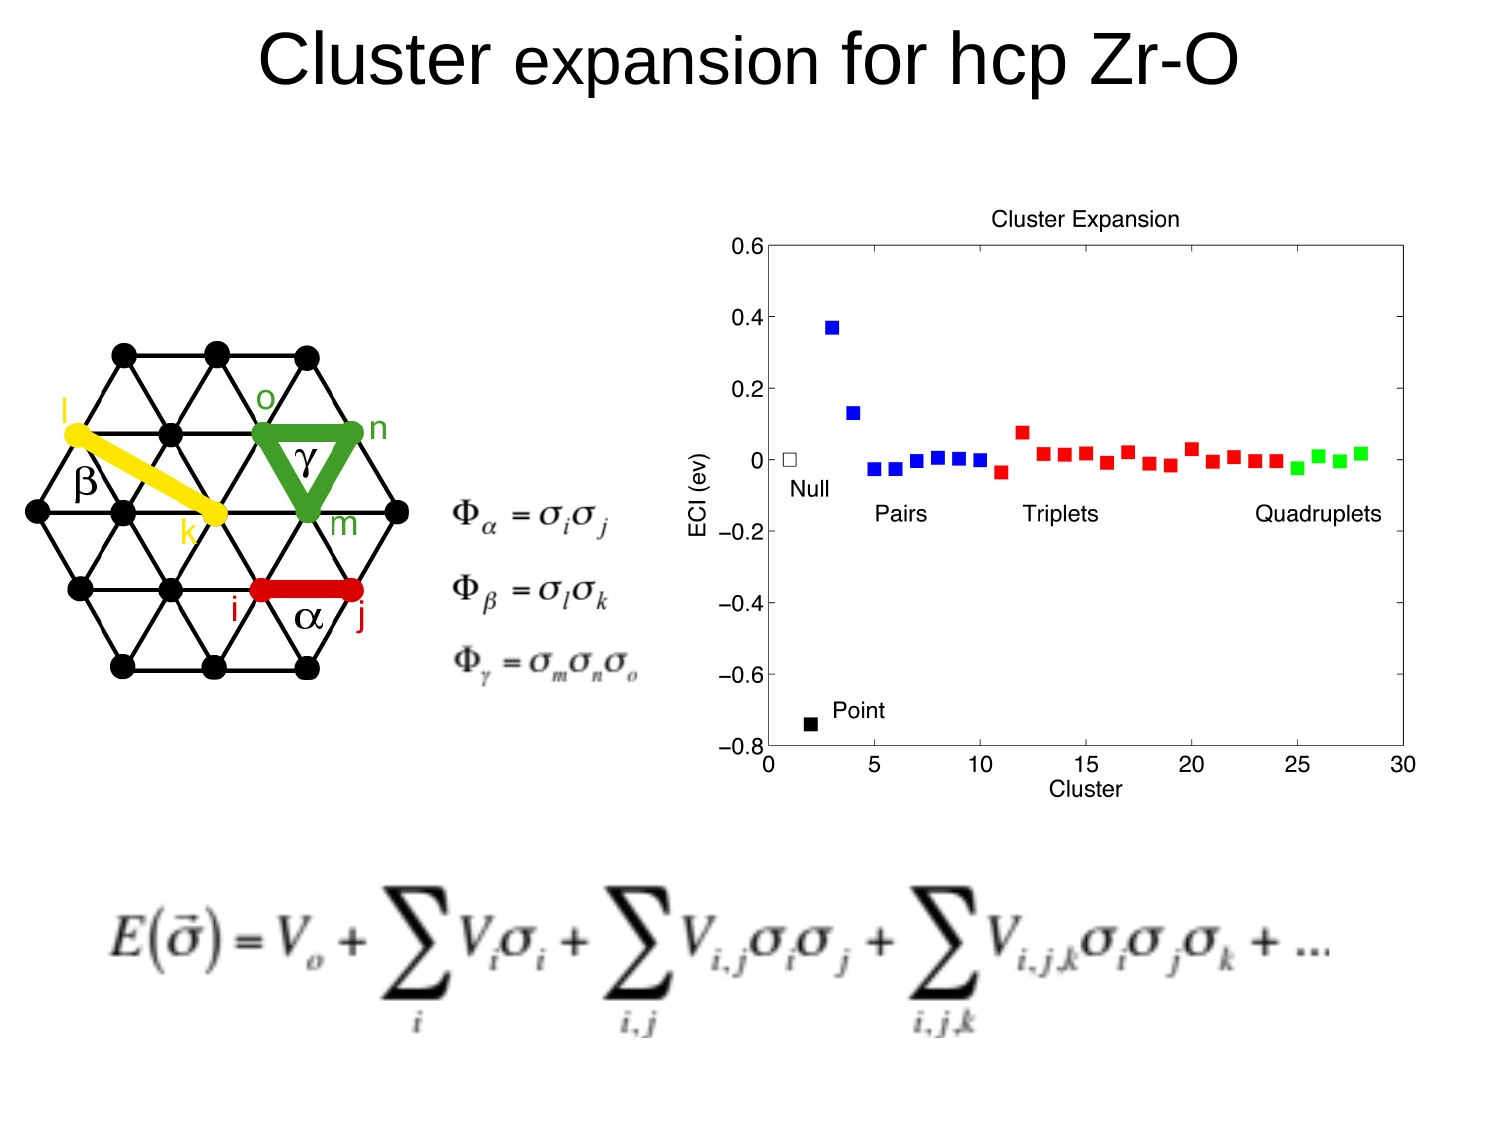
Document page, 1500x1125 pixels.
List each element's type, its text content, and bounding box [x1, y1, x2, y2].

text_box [450, 566, 610, 617]
picture [662, 199, 1481, 813]
title Cluster expansion for hcp Zr-O [75, 2, 1425, 107]
picture [25, 341, 409, 680]
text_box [99, 880, 1330, 1038]
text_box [450, 641, 638, 688]
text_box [450, 491, 610, 543]
